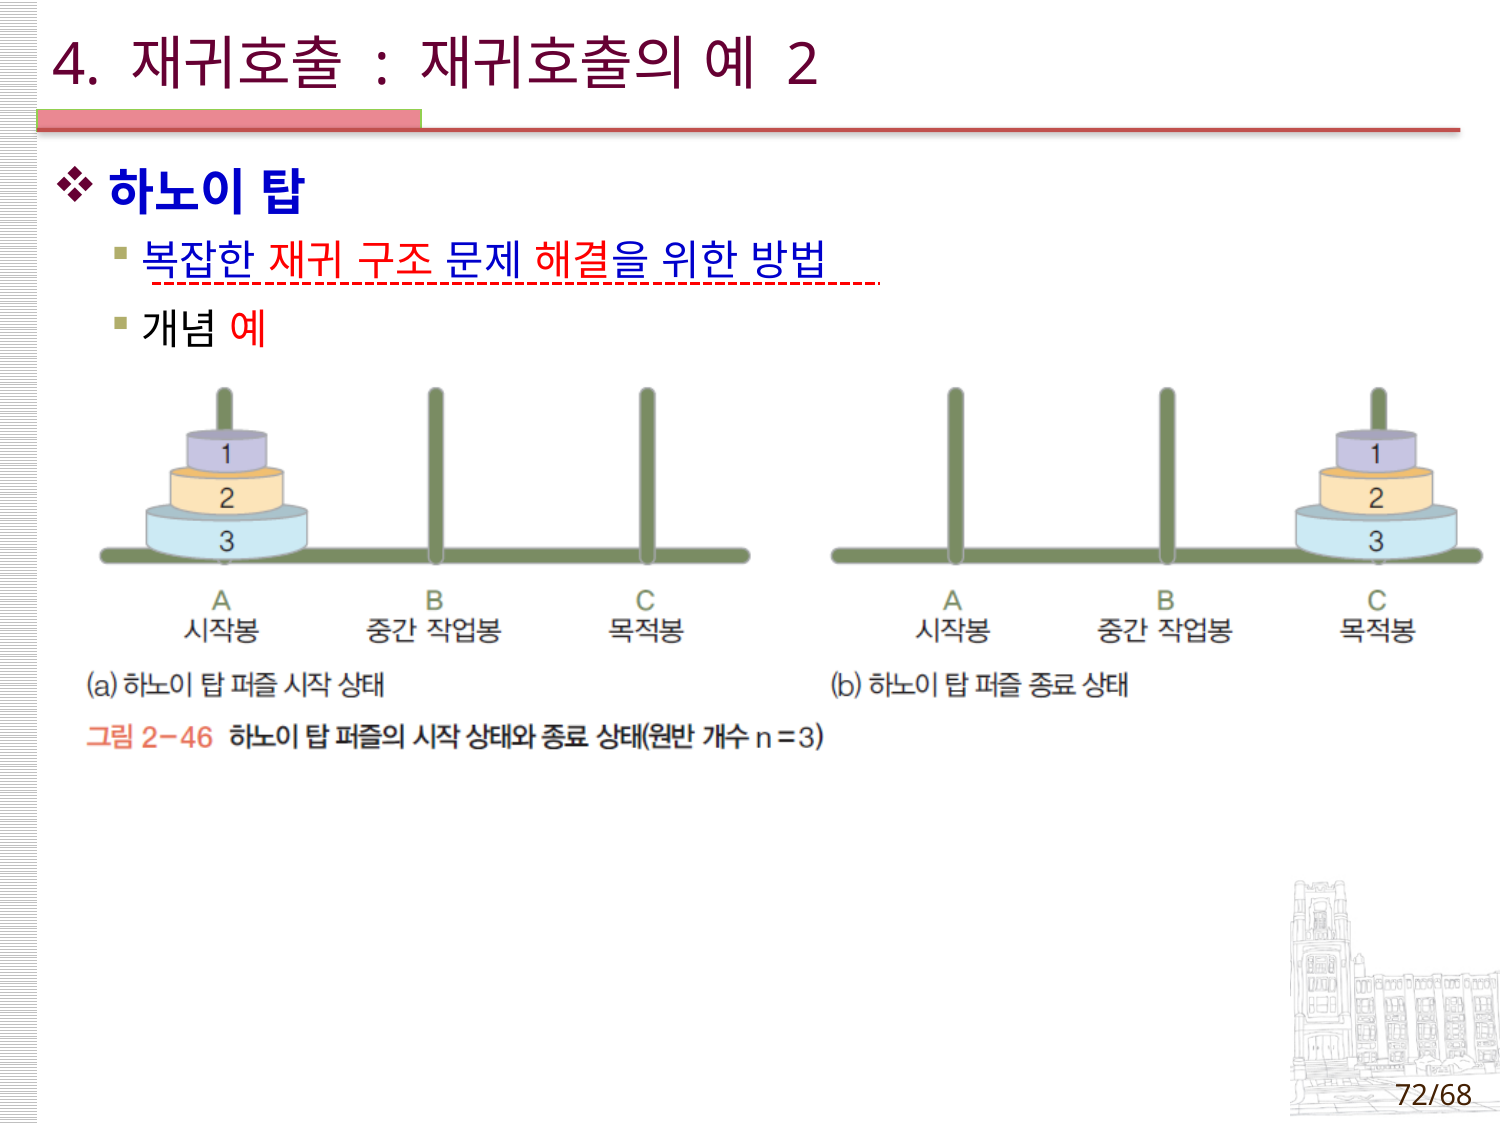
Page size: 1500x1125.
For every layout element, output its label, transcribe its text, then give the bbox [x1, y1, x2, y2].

picture [1443, 1094, 1452, 1103]
picture [1459, 1095, 1468, 1103]
title 4. 재귀호출 : 재귀호출의 예 2 [37, 13, 1278, 109]
list 하노이 탑 복잡한 재귀 구조 문제 해결을 위한 방법 개념 예 [37, 152, 1463, 1091]
picture [1461, 1086, 1467, 1093]
picture [76, 373, 1495, 758]
picture [1290, 874, 1500, 1125]
